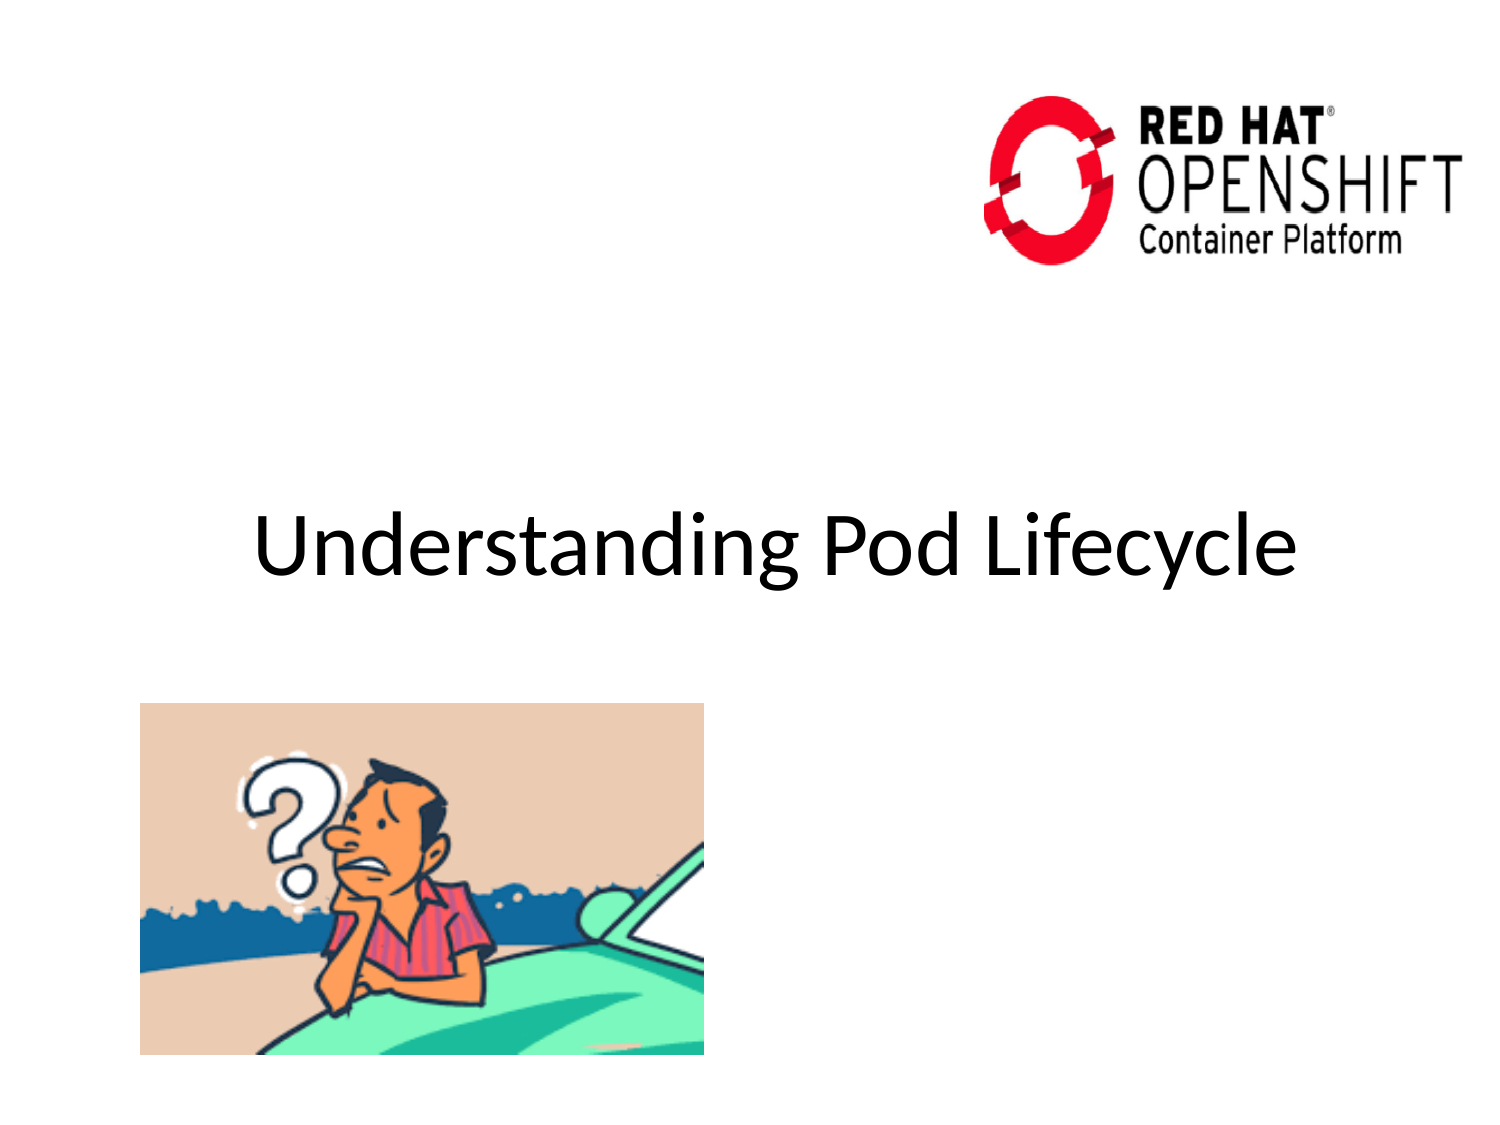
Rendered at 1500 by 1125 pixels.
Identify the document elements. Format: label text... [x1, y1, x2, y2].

title Understanding Pod Lifecycle [105, 445, 1468, 633]
picture [984, 34, 1466, 279]
picture [140, 702, 704, 1055]
